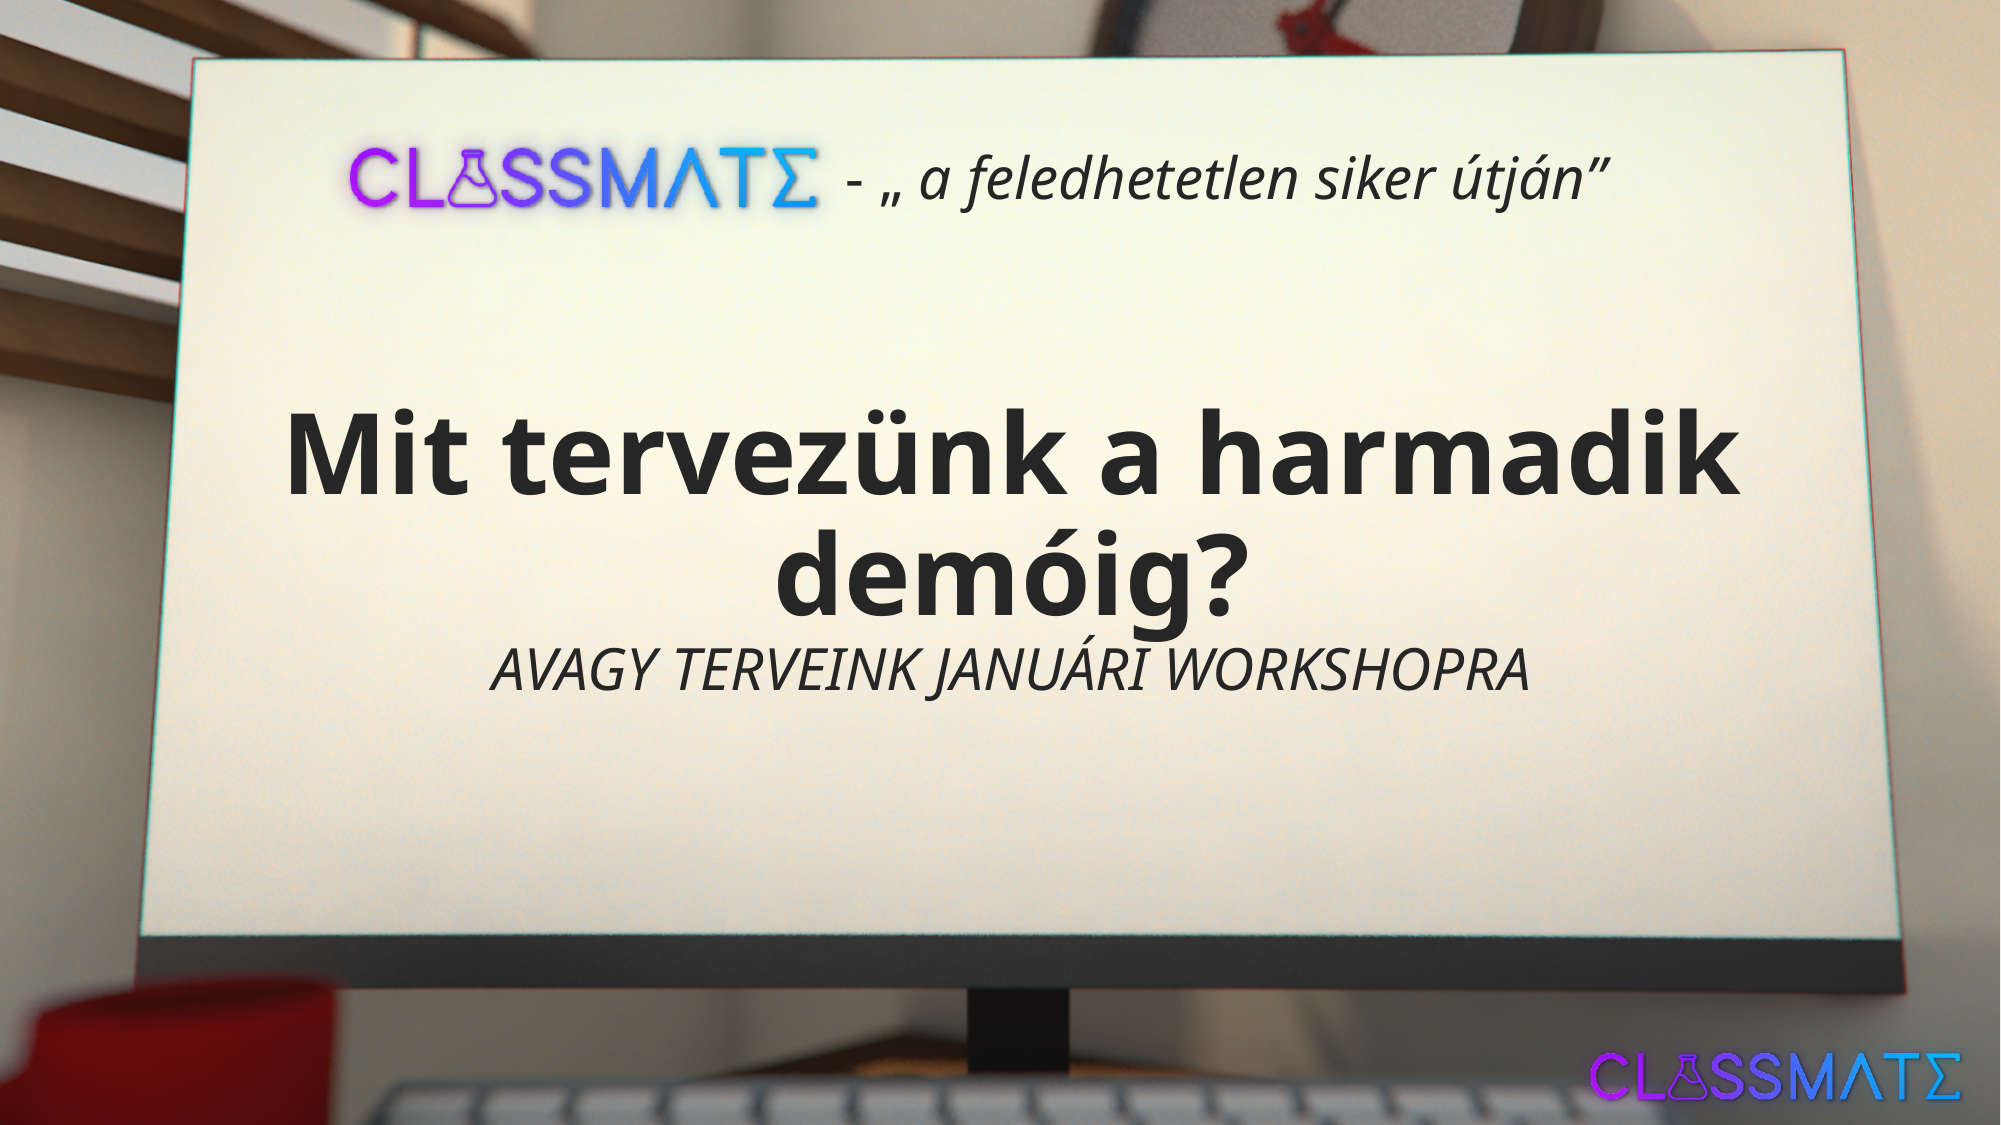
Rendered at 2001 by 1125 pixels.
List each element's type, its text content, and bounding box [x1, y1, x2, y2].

title Mit tervezünk a harmadik demóig? Avagy terveink januári workshopra [205, 262, 1819, 838]
picture [0, 0, 2001, 1125]
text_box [276, 91, 1779, 263]
